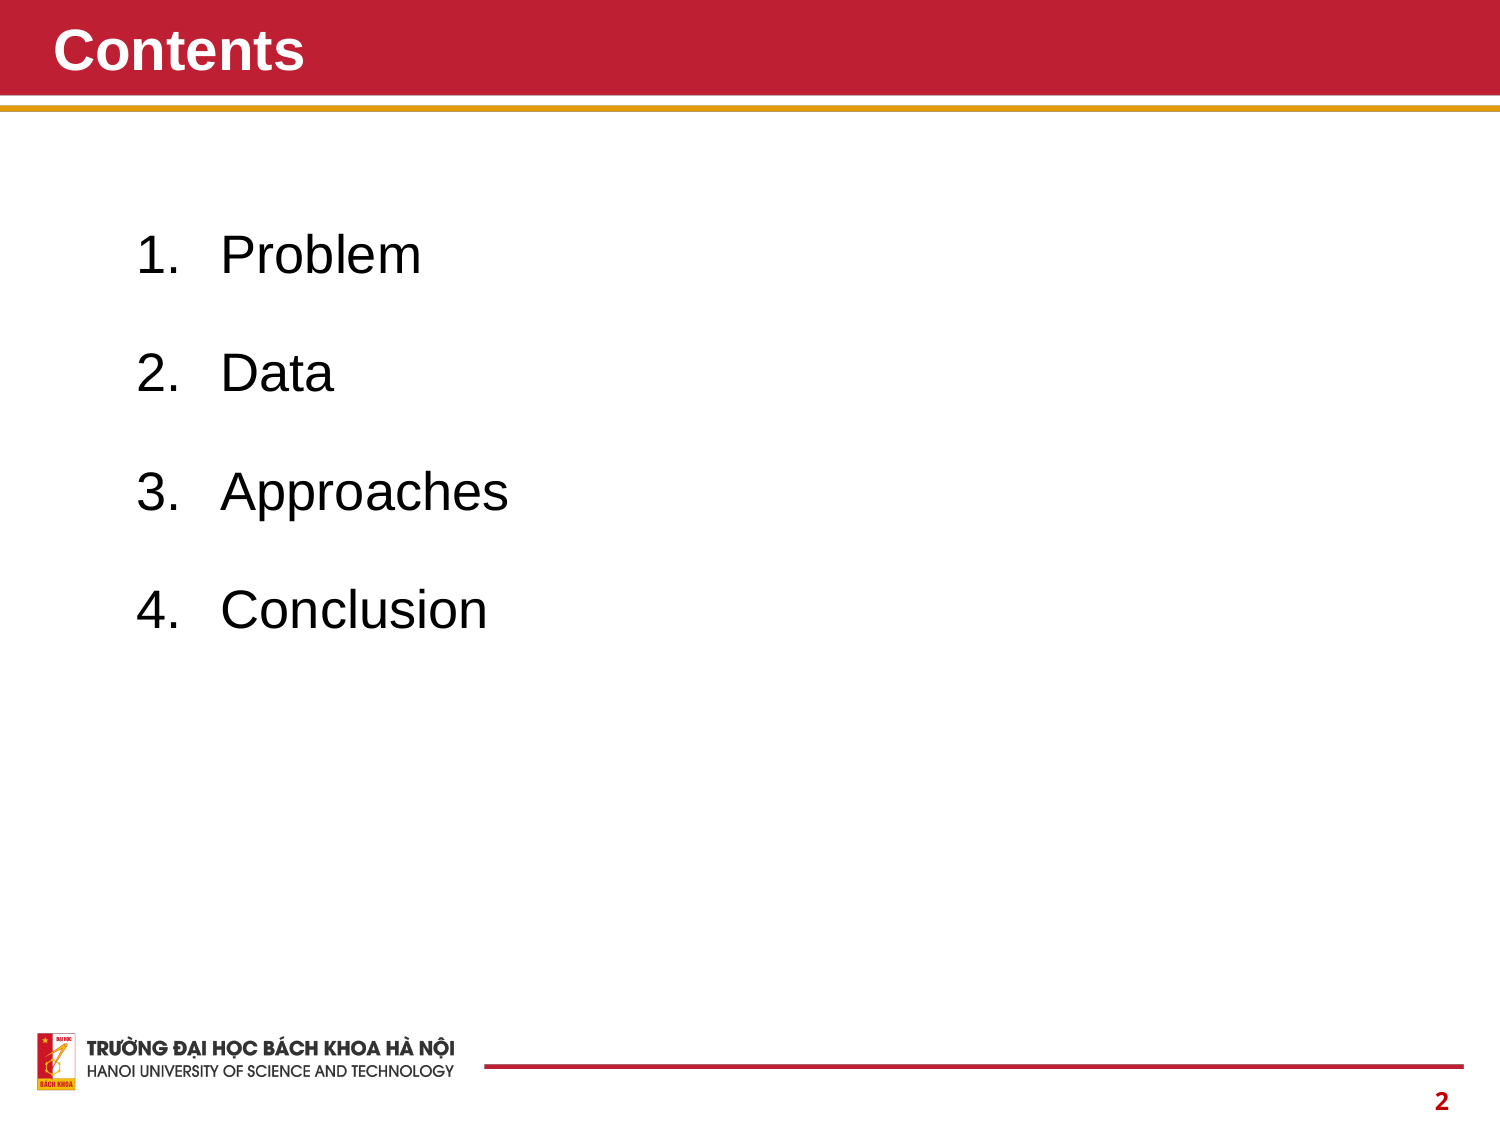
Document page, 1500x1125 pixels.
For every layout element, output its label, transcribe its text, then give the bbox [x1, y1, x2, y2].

title Contents [38, 12, 1462, 87]
picture [0, 0, 1500, 1125]
text_box Problem Data Approaches Conclusion [121, 179, 1415, 893]
slide_number 2 [1126, 1078, 1464, 1125]
